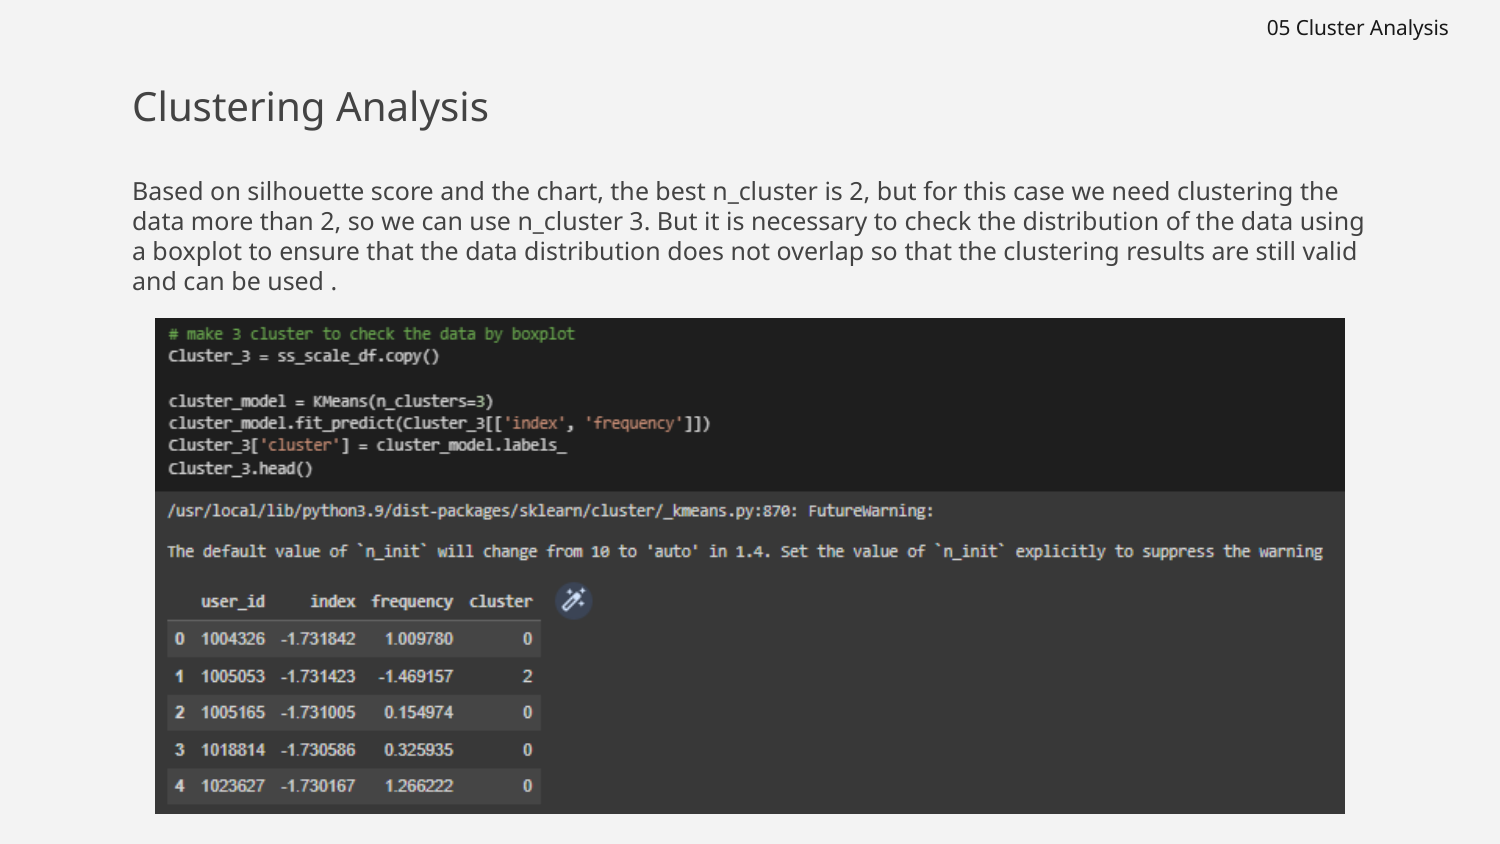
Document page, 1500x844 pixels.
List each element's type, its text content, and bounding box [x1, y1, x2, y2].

picture [155, 318, 1345, 815]
text_box 05 Cluster Analysis [1251, 0, 1500, 51]
list Based on silhouette score and the chart, the best n_cluster is 2, but for this case we need clustering the data more than 2, so we can use n_cluster 3. But it is necessary to check the distribution of the data using a boxplot to ensure that the data distribution does not overlap so that the clustering results are still valid and can be used . [116, 160, 1383, 726]
title Clustering Analysis [116, 66, 1383, 145]
